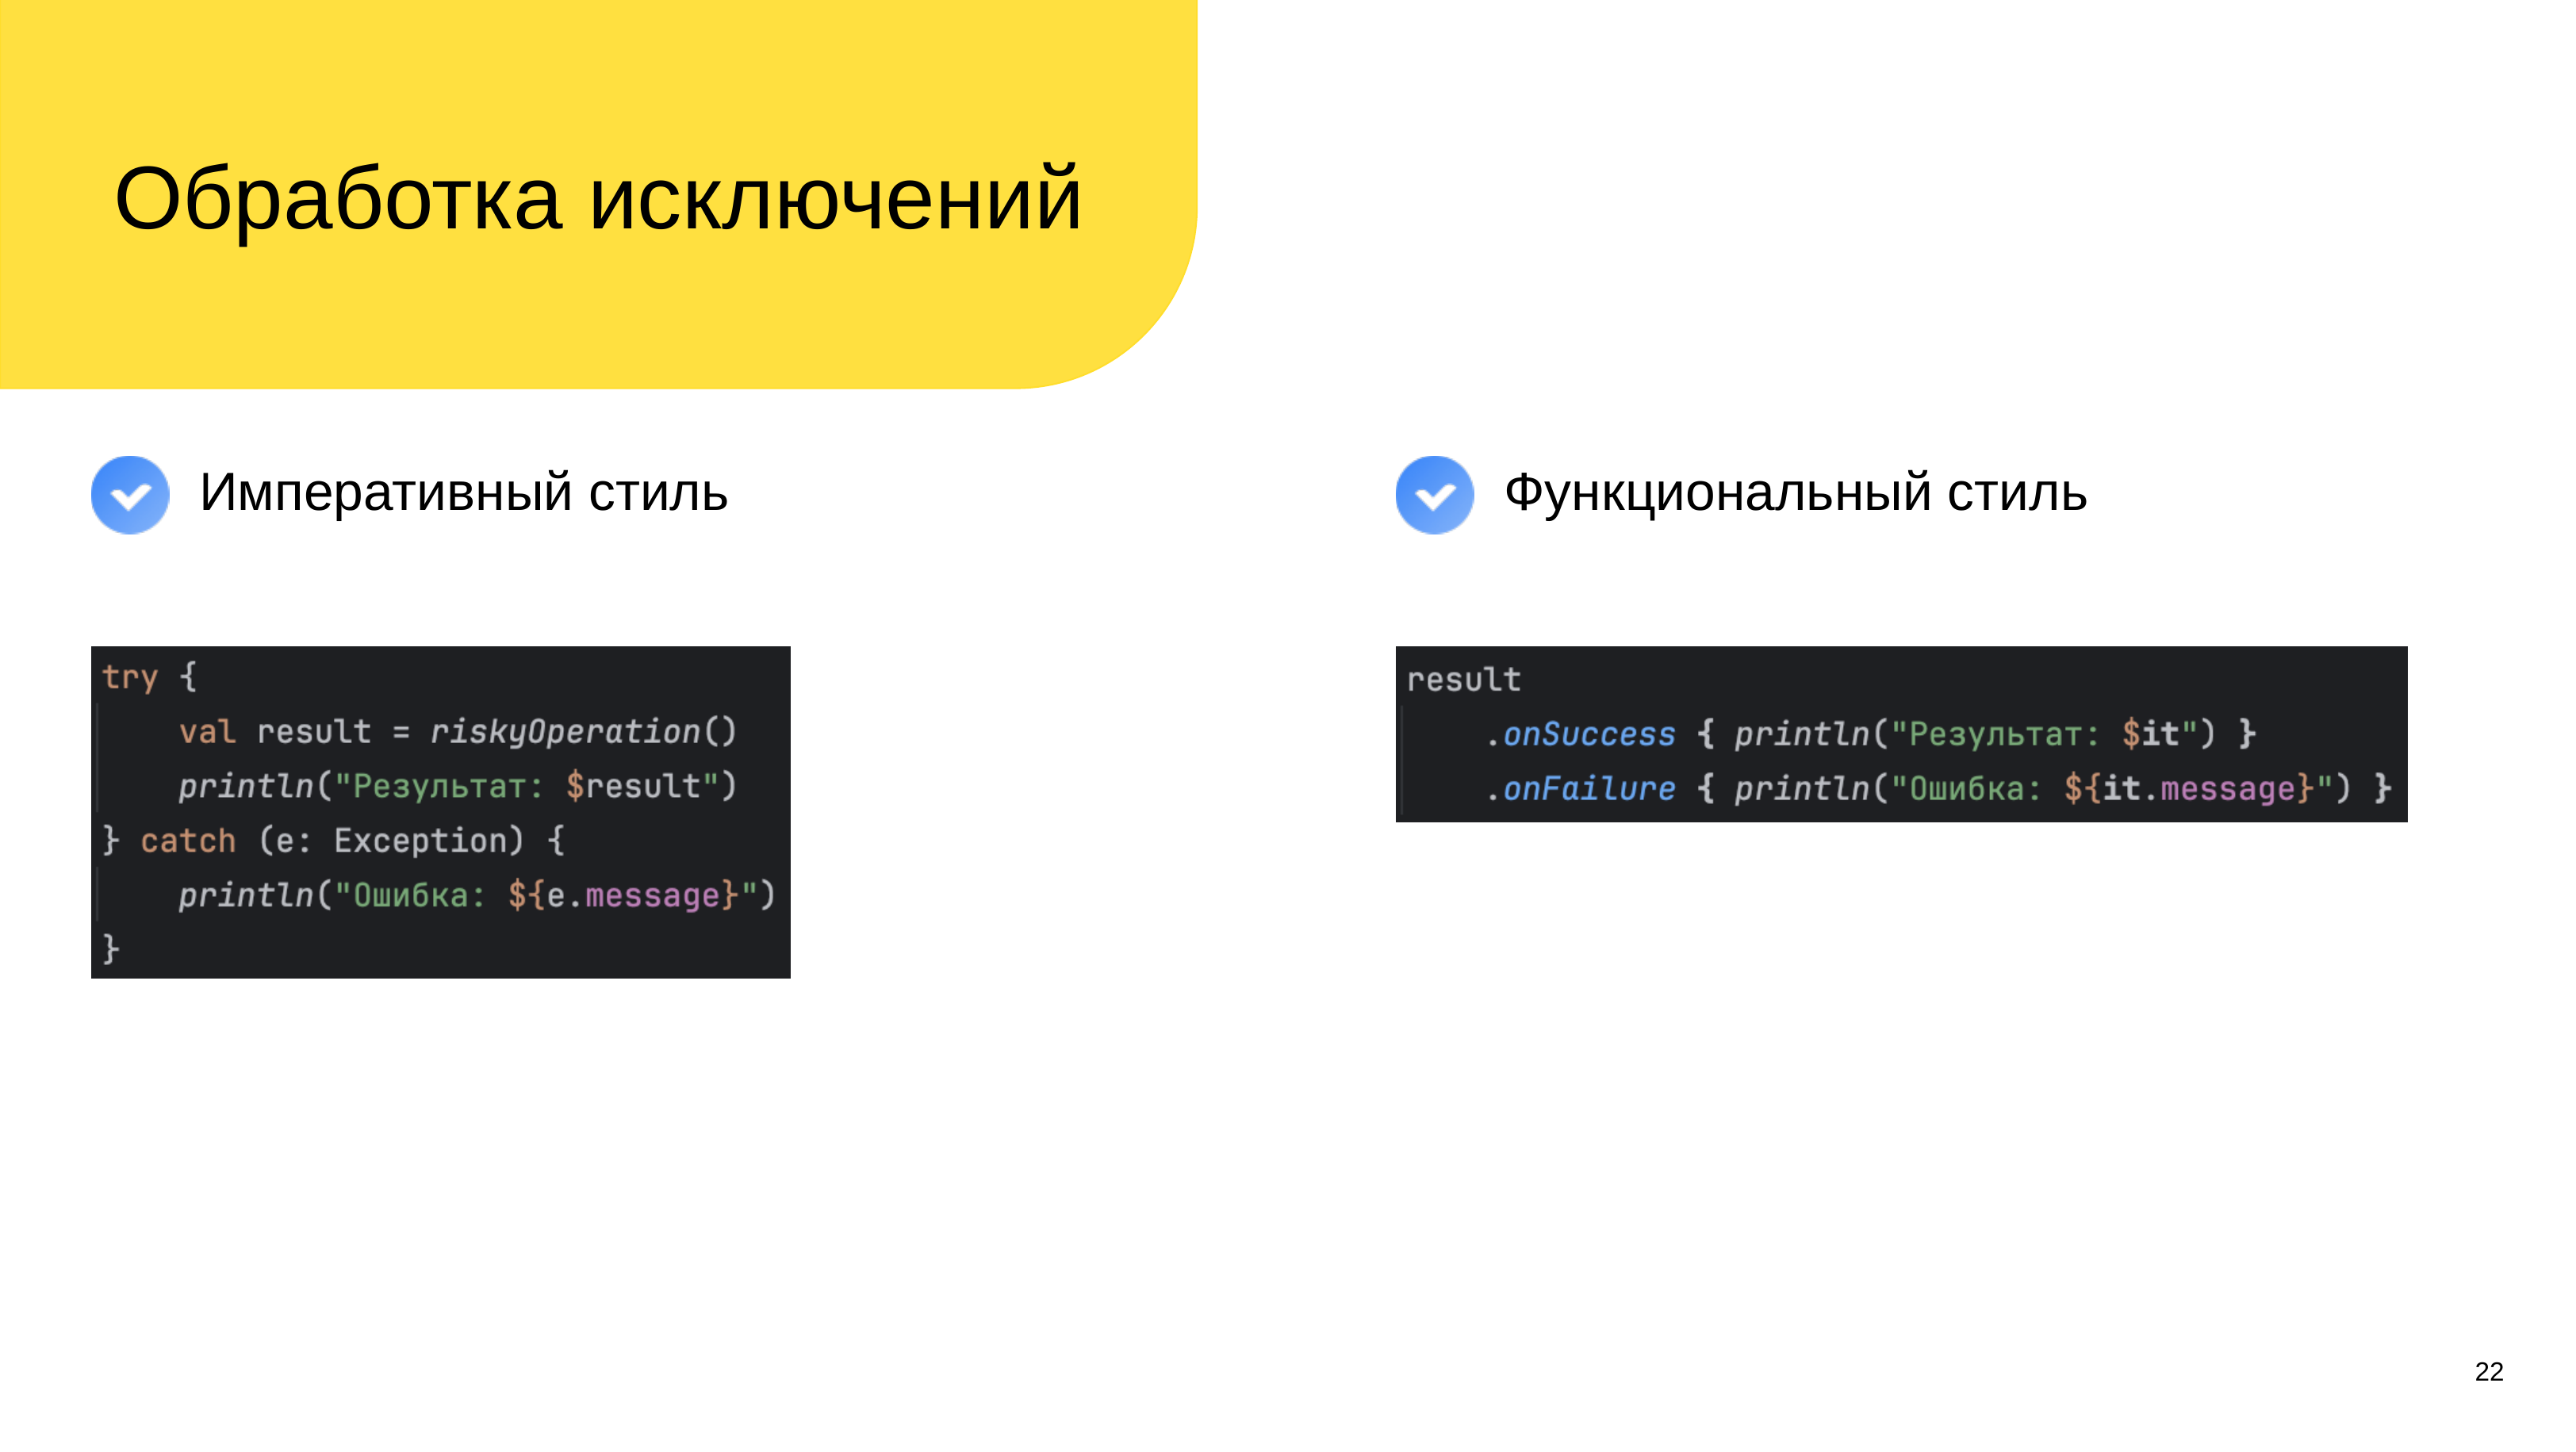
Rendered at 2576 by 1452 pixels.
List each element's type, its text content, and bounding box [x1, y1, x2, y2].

slide_number 22 [2377, 1342, 2517, 1398]
text_box Обработка исключений [67, 135, 1129, 251]
picture [90, 646, 791, 979]
text_box [0, 0, 1198, 389]
text_box Функциональный стиль [1504, 456, 2411, 535]
picture [90, 456, 170, 535]
text_box Императивный стиль [199, 456, 1106, 535]
picture [1396, 456, 1475, 535]
picture [1396, 646, 2408, 823]
